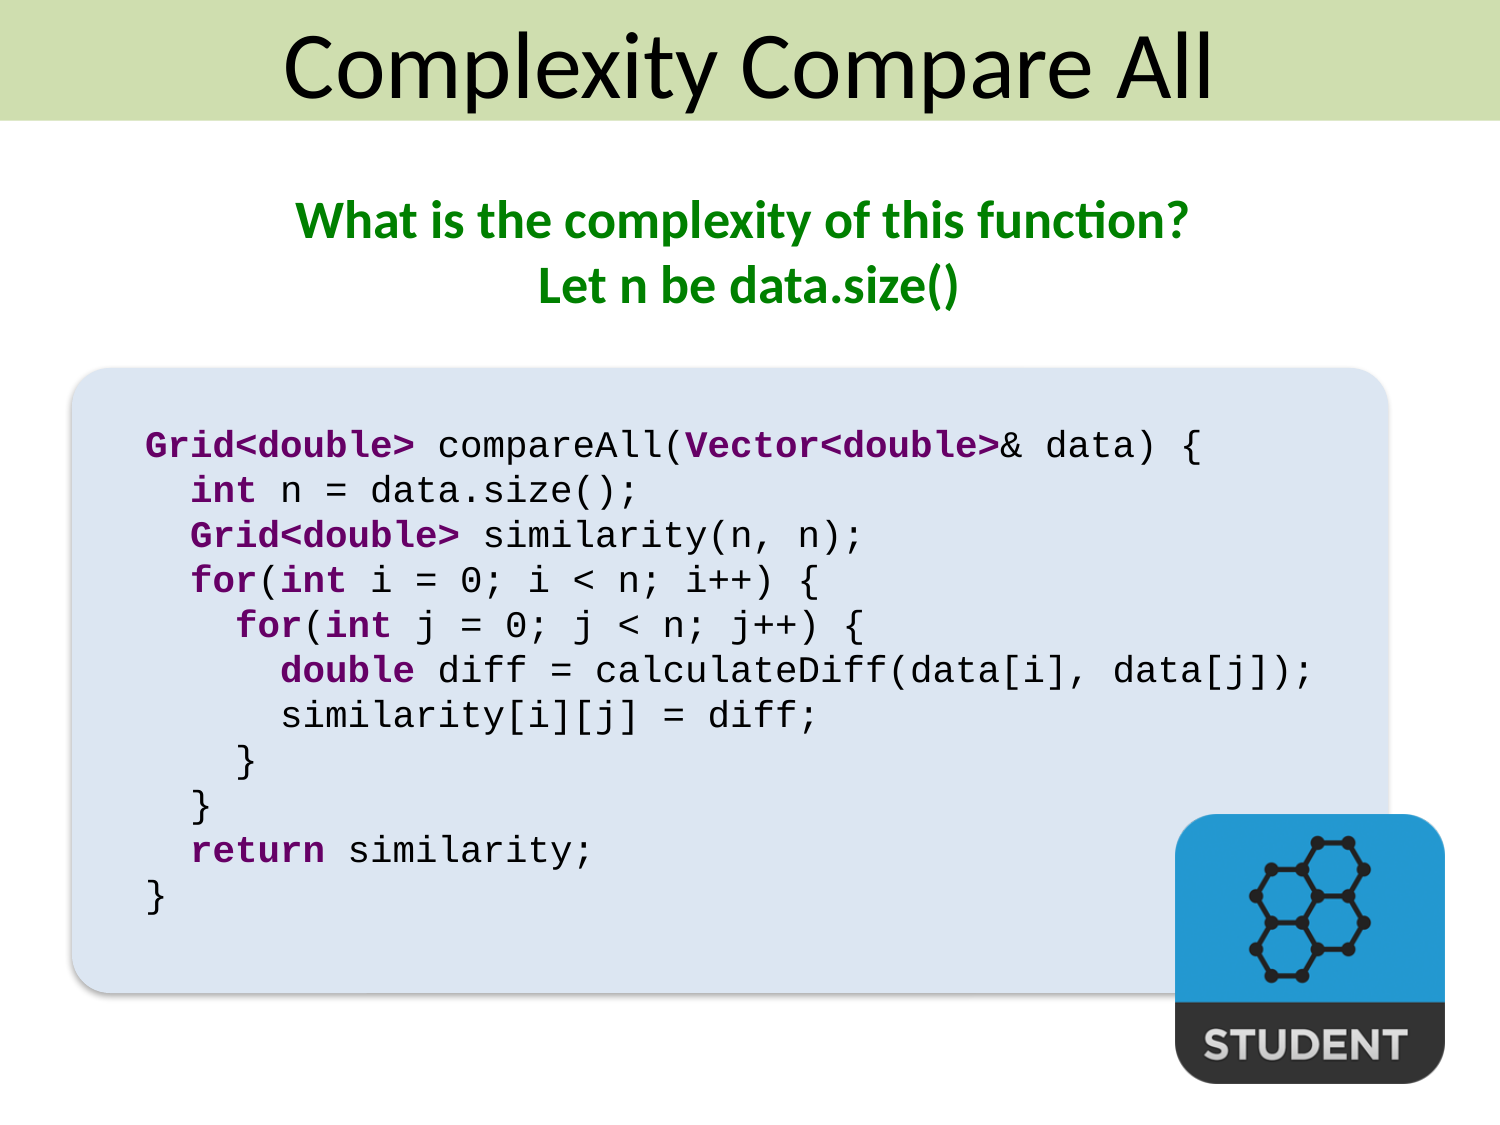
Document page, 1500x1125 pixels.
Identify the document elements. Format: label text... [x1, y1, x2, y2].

text_box What is the complexity of this function? Let n be data.size() [0, 177, 1500, 322]
text_box [71, 367, 1389, 994]
text_box Grid<double> compareAll(Vector<double>& data) { int n = data.size(); Grid<double> similarity(n, n); for(int i = 0; i < n; i++) { for(int j = 0; j < n; j++) { double diff = calculateDiff(data[i], data[j]); similarity[i][j] = diff; } } return similarity; } [130, 412, 1381, 923]
text_box Complexity Compare All [0, 0, 1500, 121]
picture [1175, 813, 1445, 1084]
